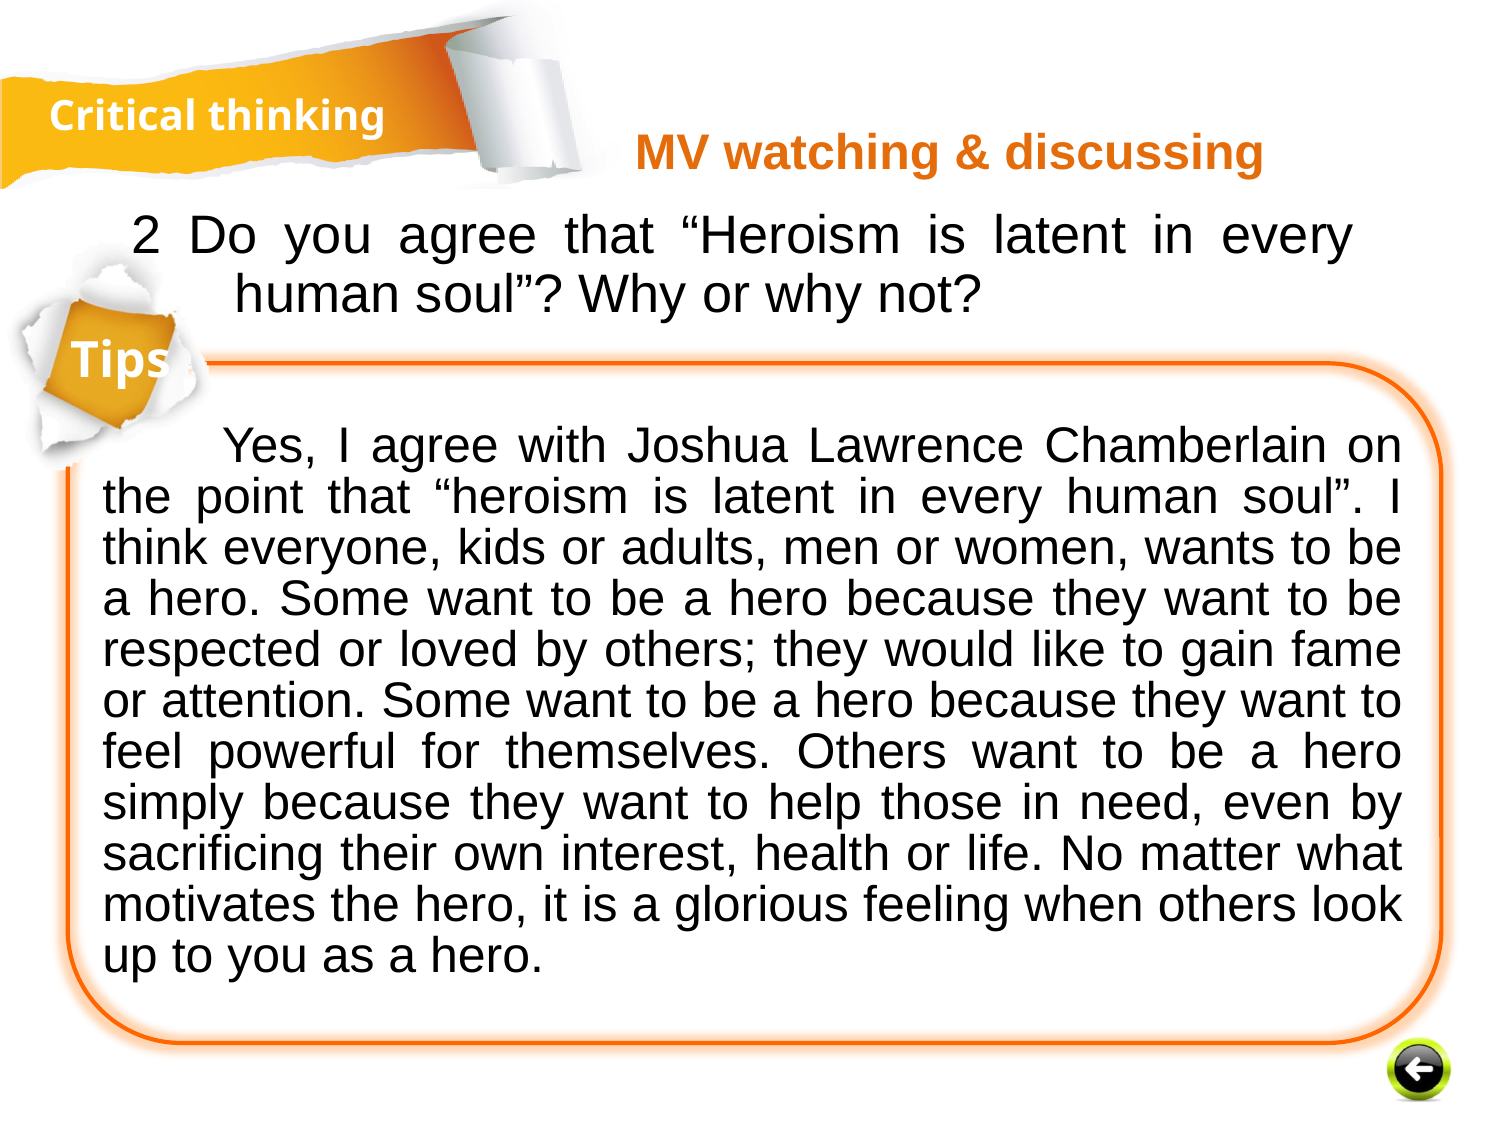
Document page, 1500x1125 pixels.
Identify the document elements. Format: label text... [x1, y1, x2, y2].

picture [1381, 1031, 1454, 1107]
text_box 2 Do you agree that “Heroism is latent in every human soul”? Why or why not? [117, 199, 1372, 331]
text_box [0, 0, 621, 190]
text_box MV watching & discussing [625, 111, 1395, 187]
text_box [82, 361, 1444, 1046]
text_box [0, 239, 233, 477]
text_box Yes, I agree with Joshua Lawrence Chamberlain on the point that “heroism is latent in every human soul”. I think everyone, kids or adults, men or women, wants to be a hero. Some want to be a hero because they want to be respected or loved by others; they would like to gain fame or attention. Some want to be a hero because they want to feel powerful for themselves. Others want to be a hero simply because they want to help those in need, even by sacrificing their own interest, health or life. No matter what motivates the hero, it is a glorious feeling when others look up to you as a hero. [67, 414, 1418, 990]
